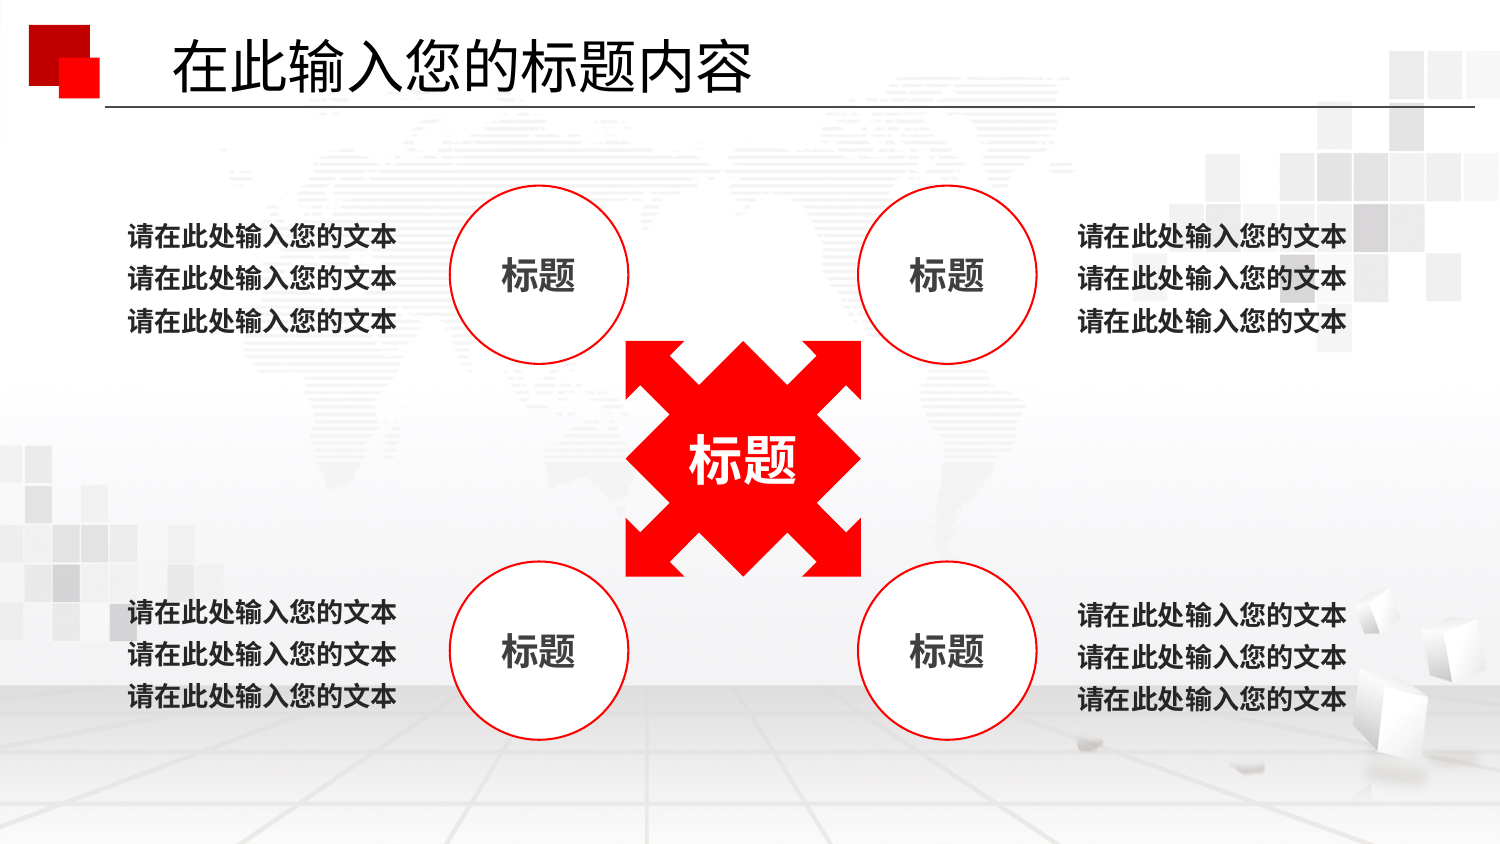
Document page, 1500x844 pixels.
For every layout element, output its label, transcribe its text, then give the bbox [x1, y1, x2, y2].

text_box 请在此处输入您的文本 请在此处输入您的文本 请在此处输入您的文本 [1060, 580, 1390, 724]
text_box 请在此处输入您的文本 请在此处输入您的文本 请在此处输入您的文本 [110, 201, 440, 345]
text_box 在此输入您的标题内容 [156, 22, 793, 108]
text_box 标题 [855, 183, 1039, 366]
text_box 标题 [855, 559, 1039, 742]
text_box 请在此处输入您的文本 请在此处输入您的文本 请在此处输入您的文本 [1060, 201, 1390, 345]
text_box 标题 [447, 183, 631, 366]
text_box 请在此处输入您的文本 请在此处输入您的文本 请在此处输入您的文本 [110, 577, 440, 721]
picture [0, 0, 1500, 844]
text_box 标题 [625, 340, 861, 577]
text_box 标题 [447, 559, 631, 742]
